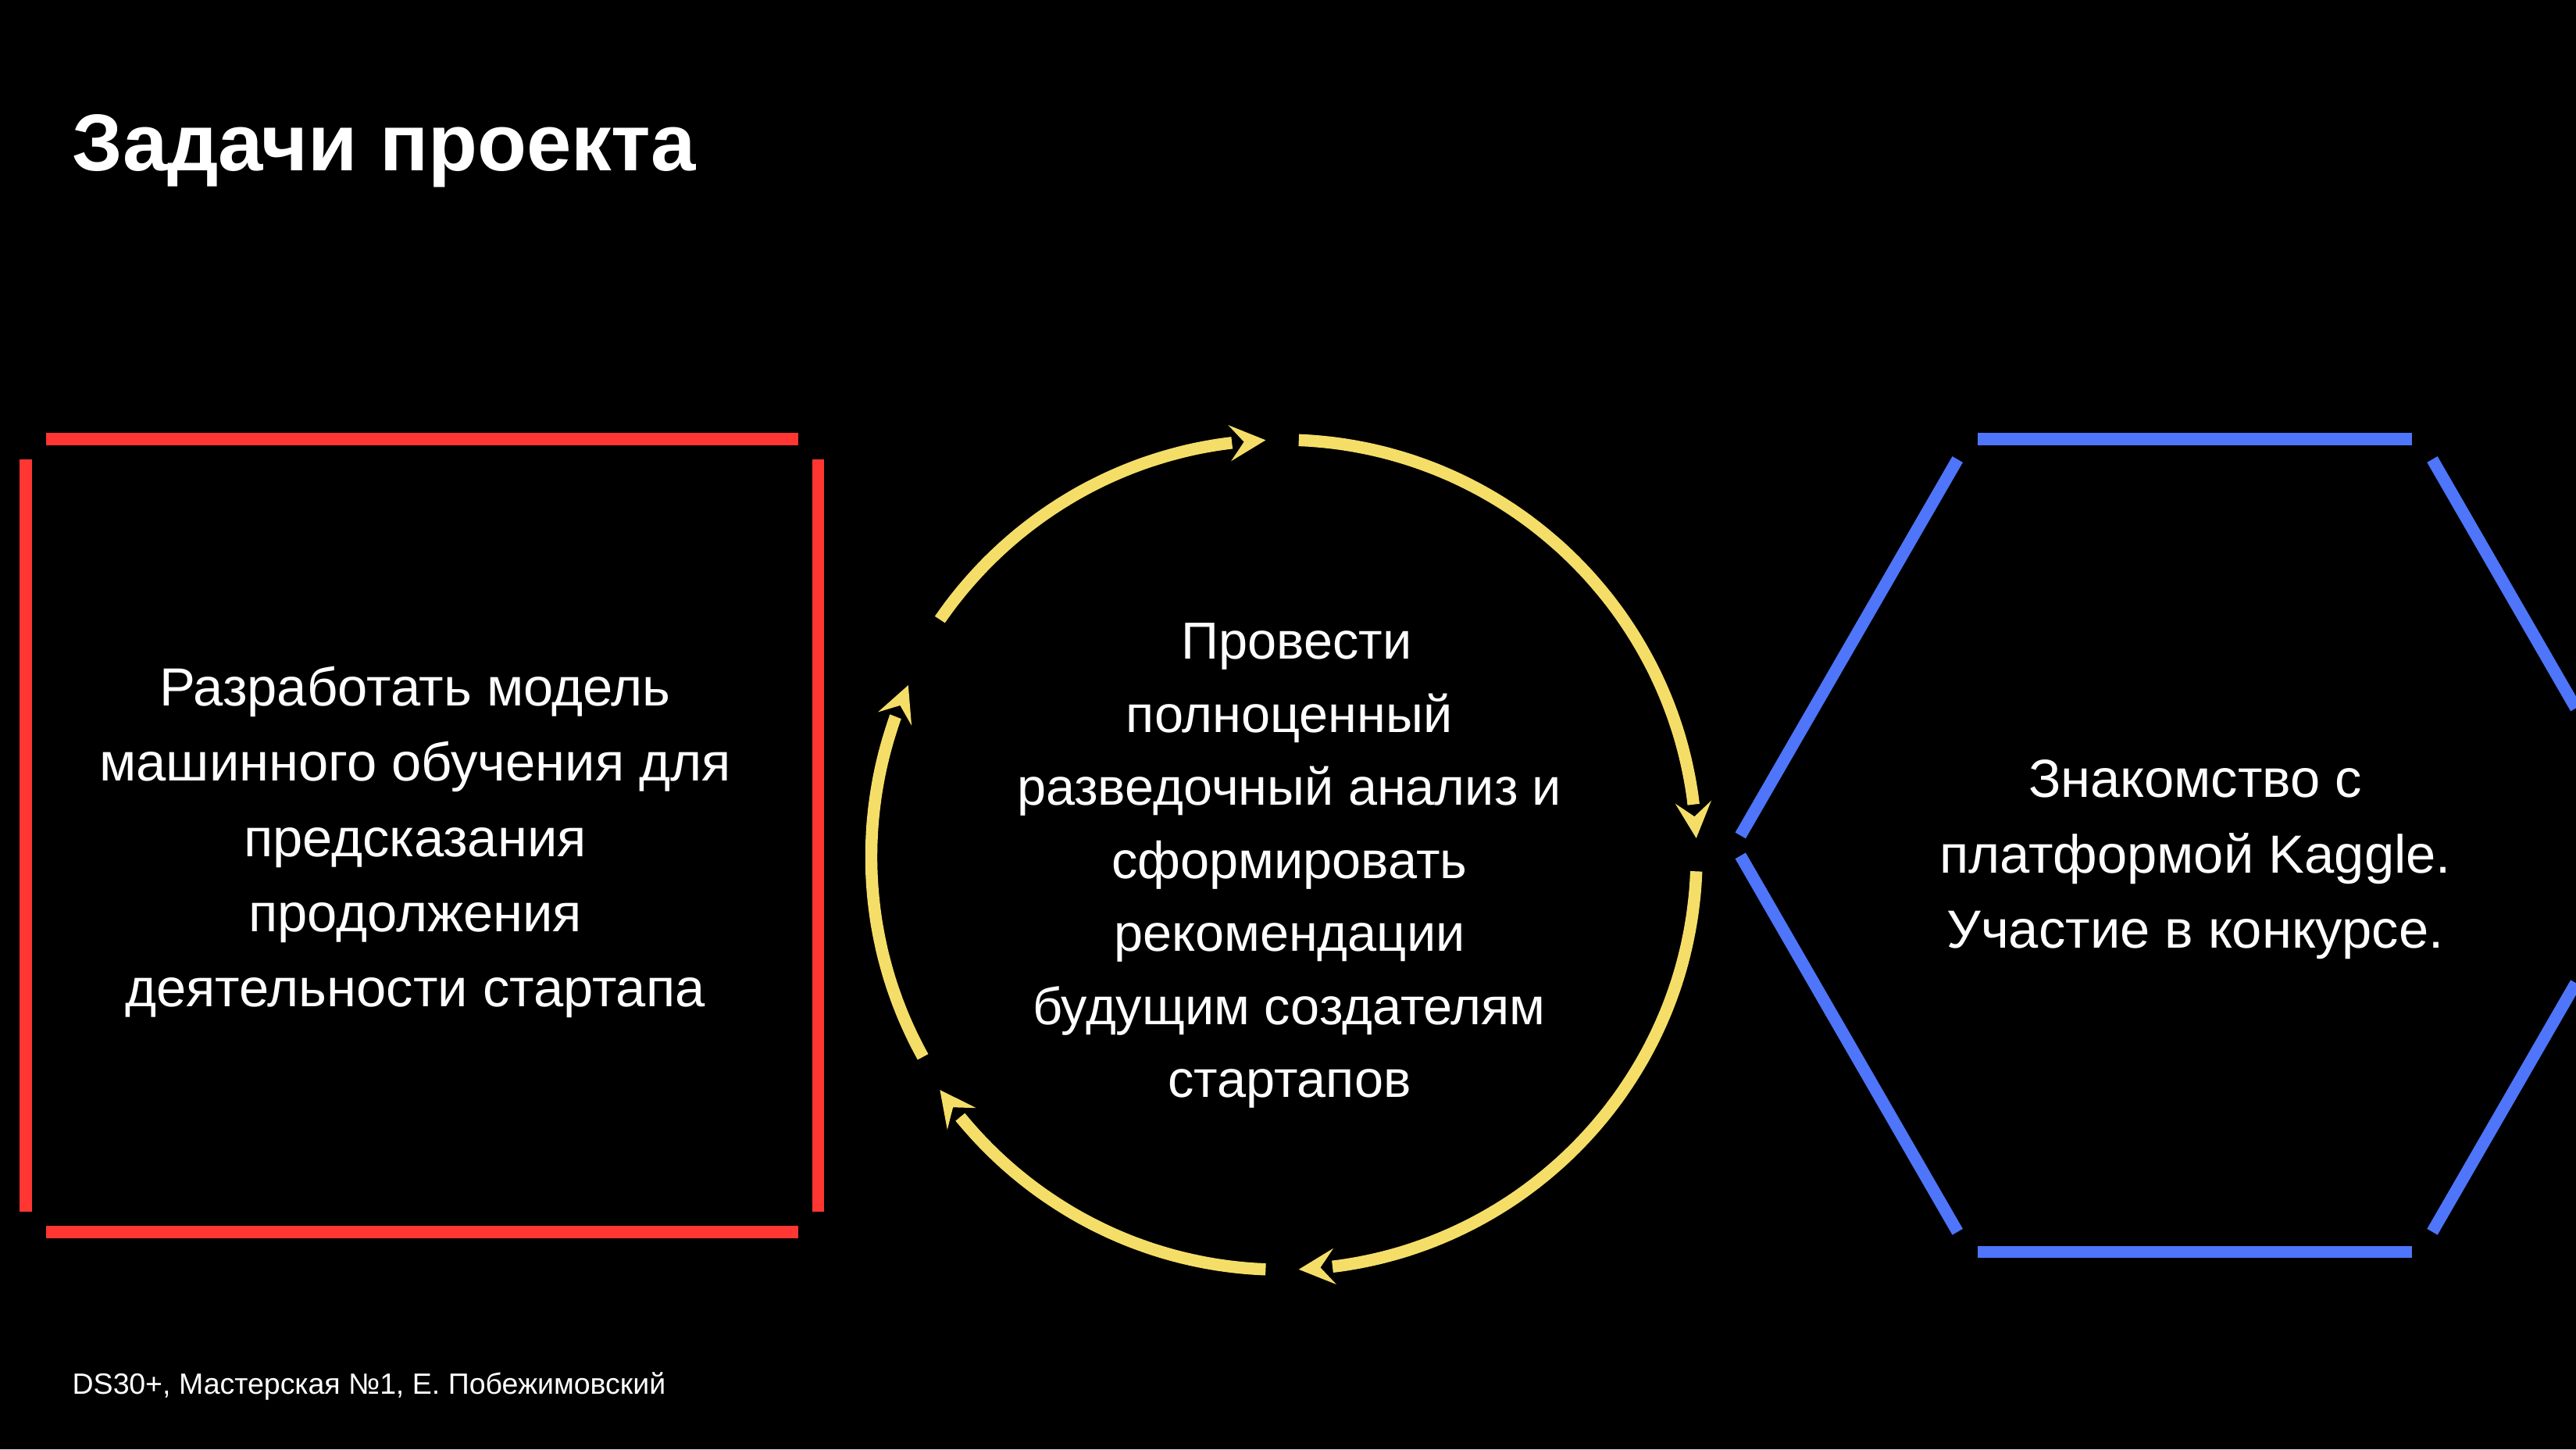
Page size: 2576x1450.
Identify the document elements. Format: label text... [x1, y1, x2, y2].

text_box [940, 1090, 1266, 1270]
text_box [871, 685, 923, 1057]
text_box Знакомство с платформой Kaggle. Участие в конкурсе. [1928, 727, 2463, 959]
text_box DS30+, Мастерская №1, Е. Побежимовский [70, 1359, 819, 1401]
title Задачи проекта [70, 65, 1347, 314]
text_box Разработать модель машинного обучения для предсказания продолжения деятельности стартапа [89, 636, 740, 1018]
text_box Провести полноценный разведочный анализ и сформировать рекомендации будущим создателям стартапов [996, 591, 1582, 1109]
text_box [1298, 871, 1697, 1274]
text_box [1298, 440, 1701, 838]
text_box [940, 435, 1266, 620]
